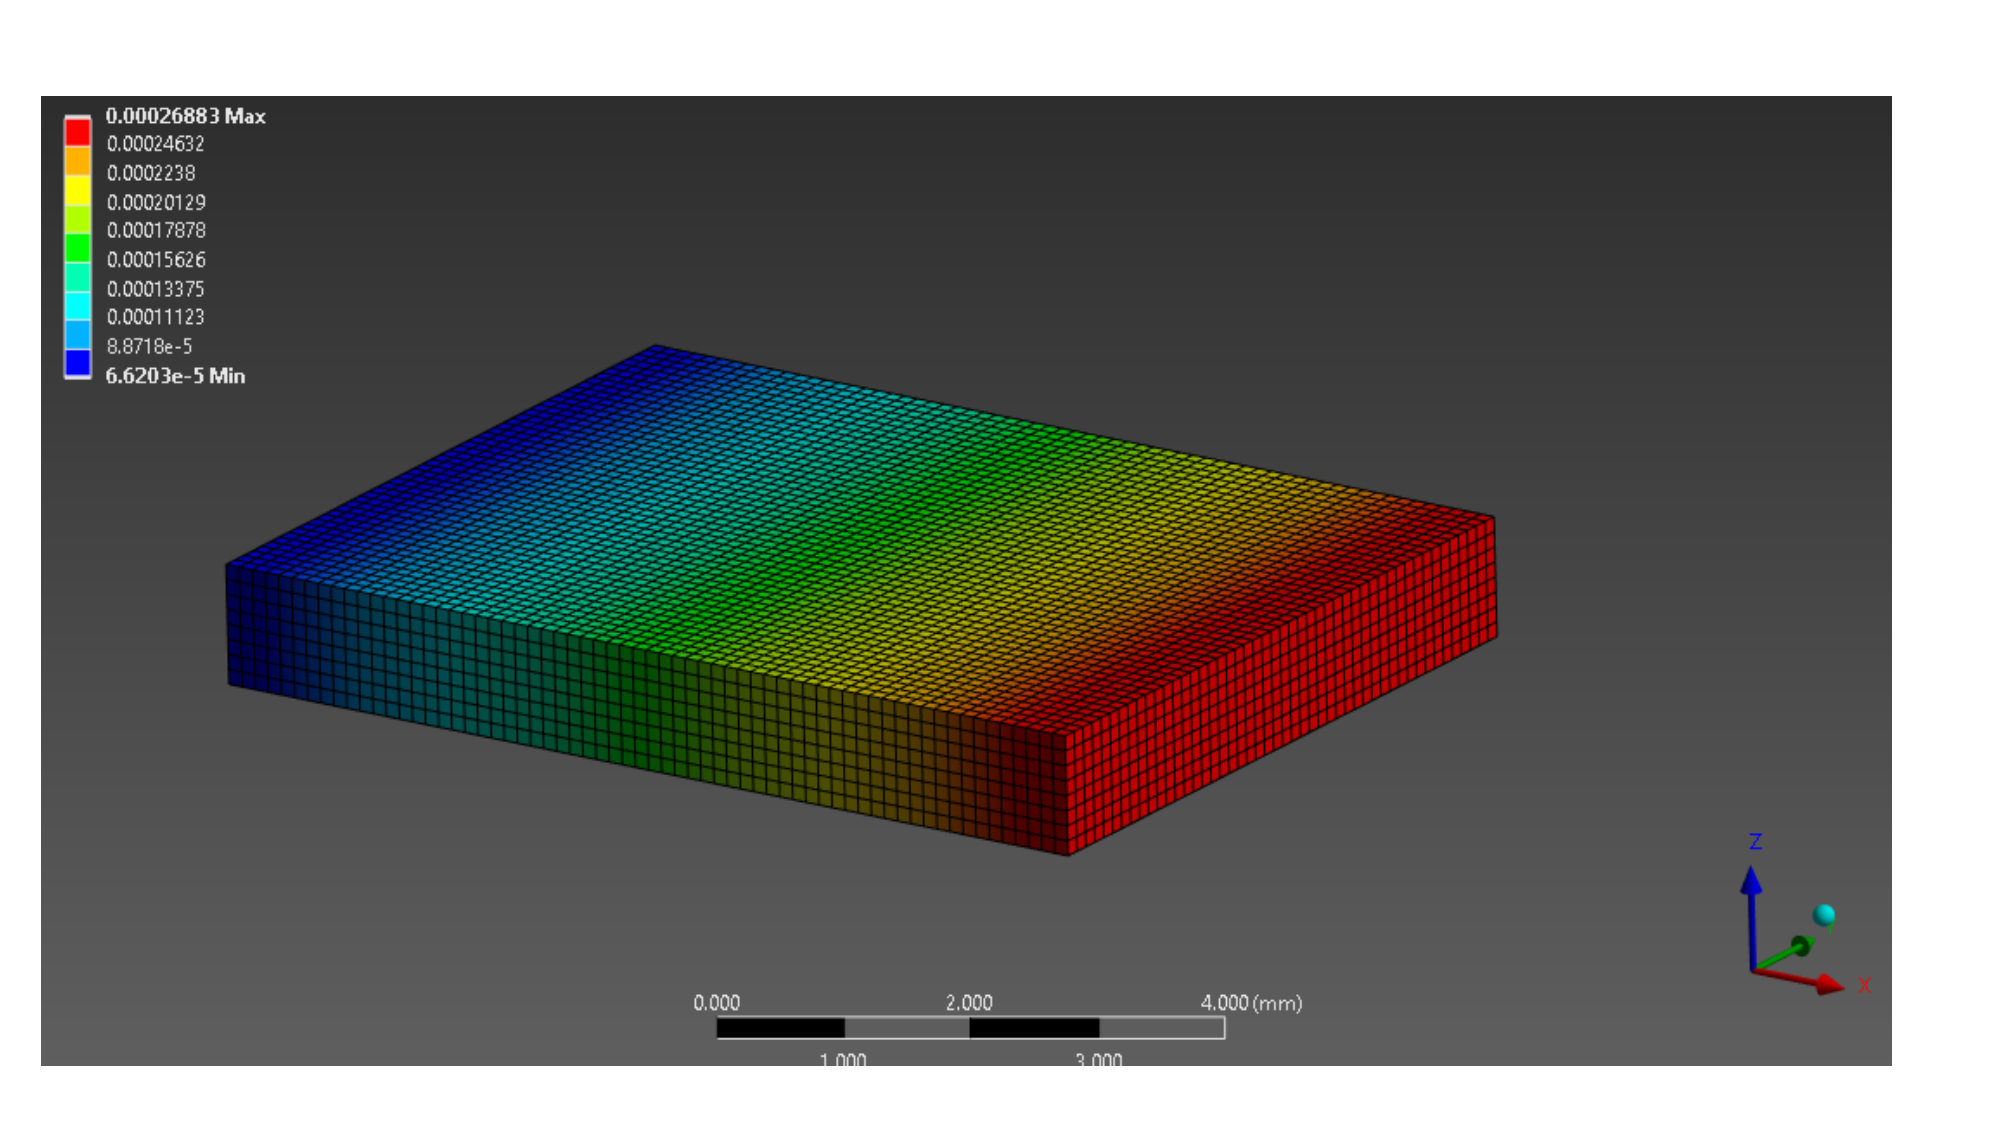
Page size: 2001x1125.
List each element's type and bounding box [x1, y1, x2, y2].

picture [41, 96, 1893, 1066]
